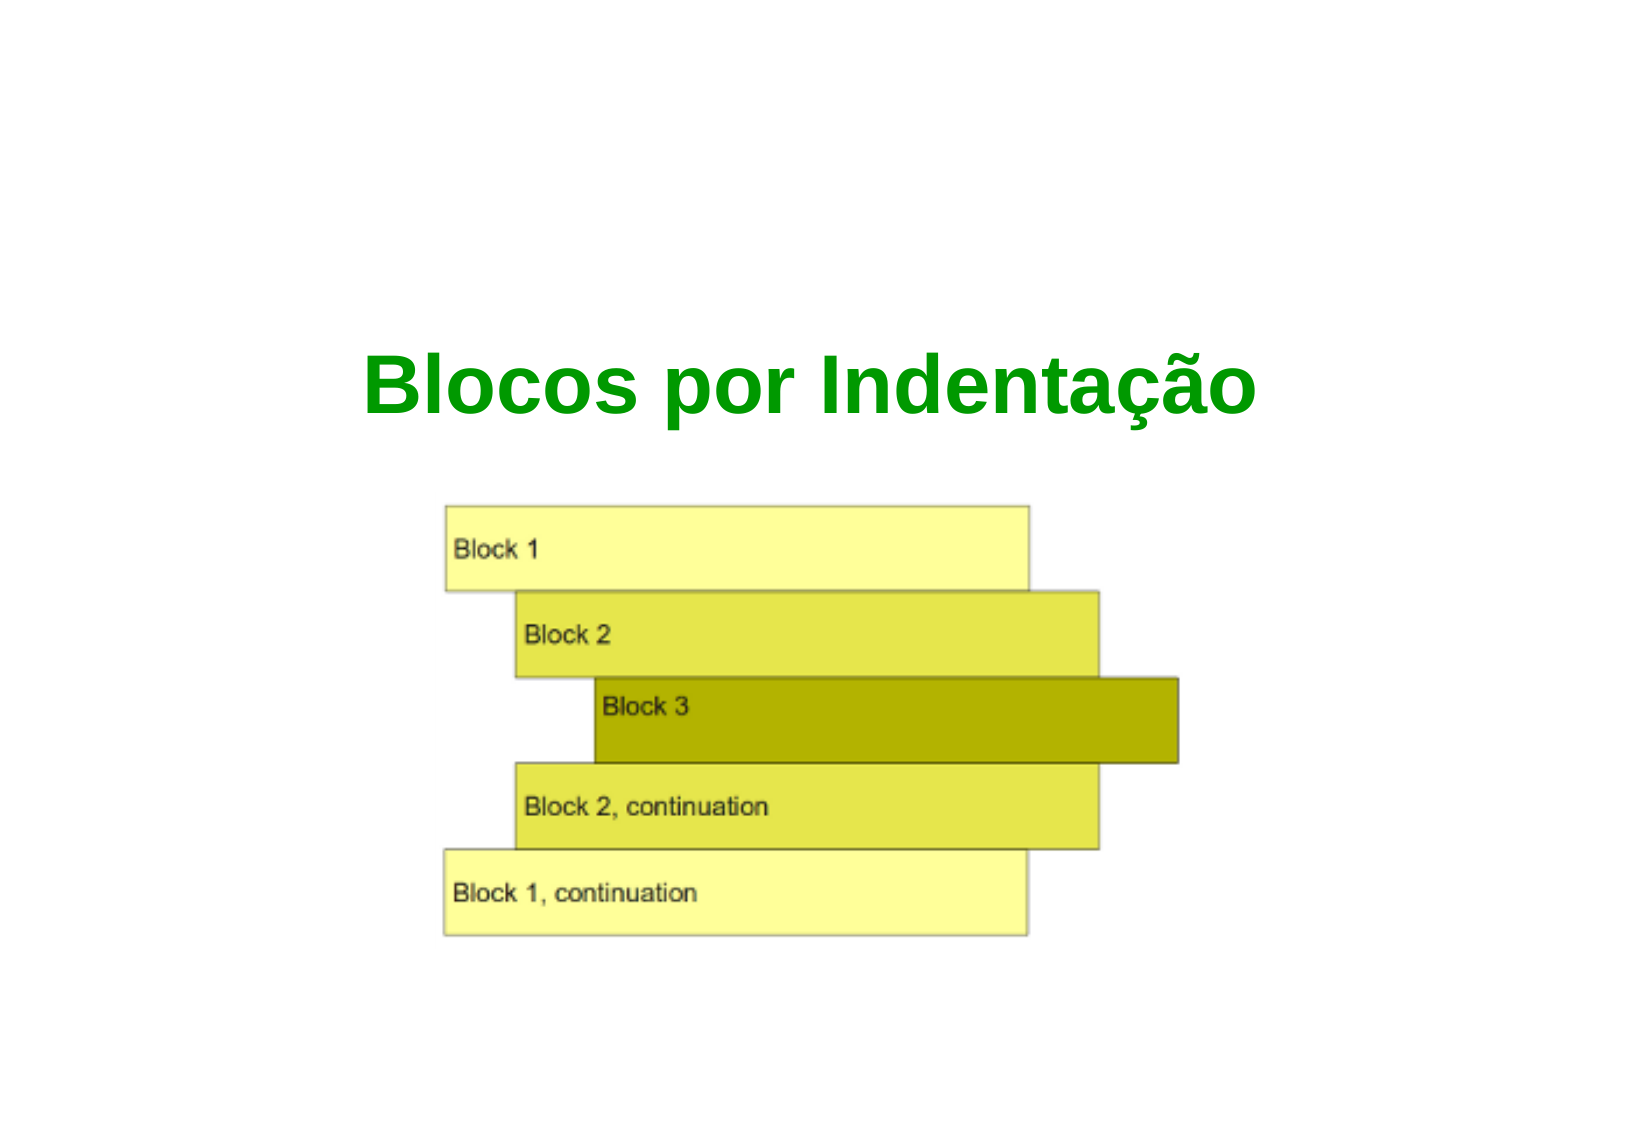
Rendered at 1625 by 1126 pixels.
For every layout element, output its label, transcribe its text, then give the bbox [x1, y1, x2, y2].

list Blocos por Indentação [114, 322, 1507, 493]
picture [434, 492, 1187, 949]
